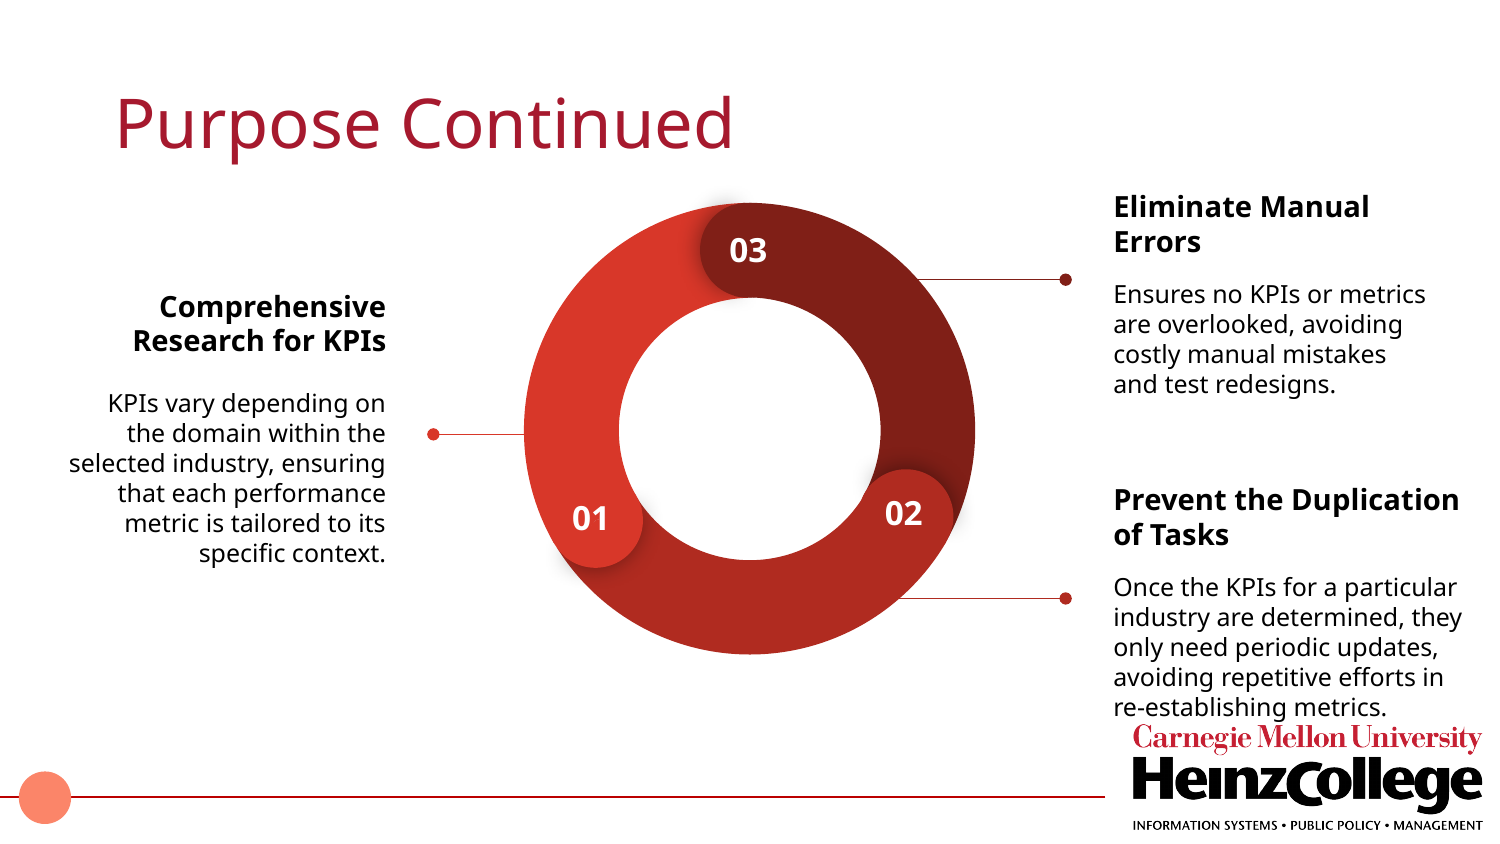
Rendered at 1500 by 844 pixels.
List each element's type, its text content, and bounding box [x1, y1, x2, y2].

title Purpose Continued [103, 44, 1397, 208]
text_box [1067, 173, 1448, 414]
picture [1133, 724, 1483, 830]
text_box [1067, 495, 1483, 708]
text_box [18, 771, 72, 824]
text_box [52, 265, 431, 590]
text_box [436, 119, 1063, 742]
